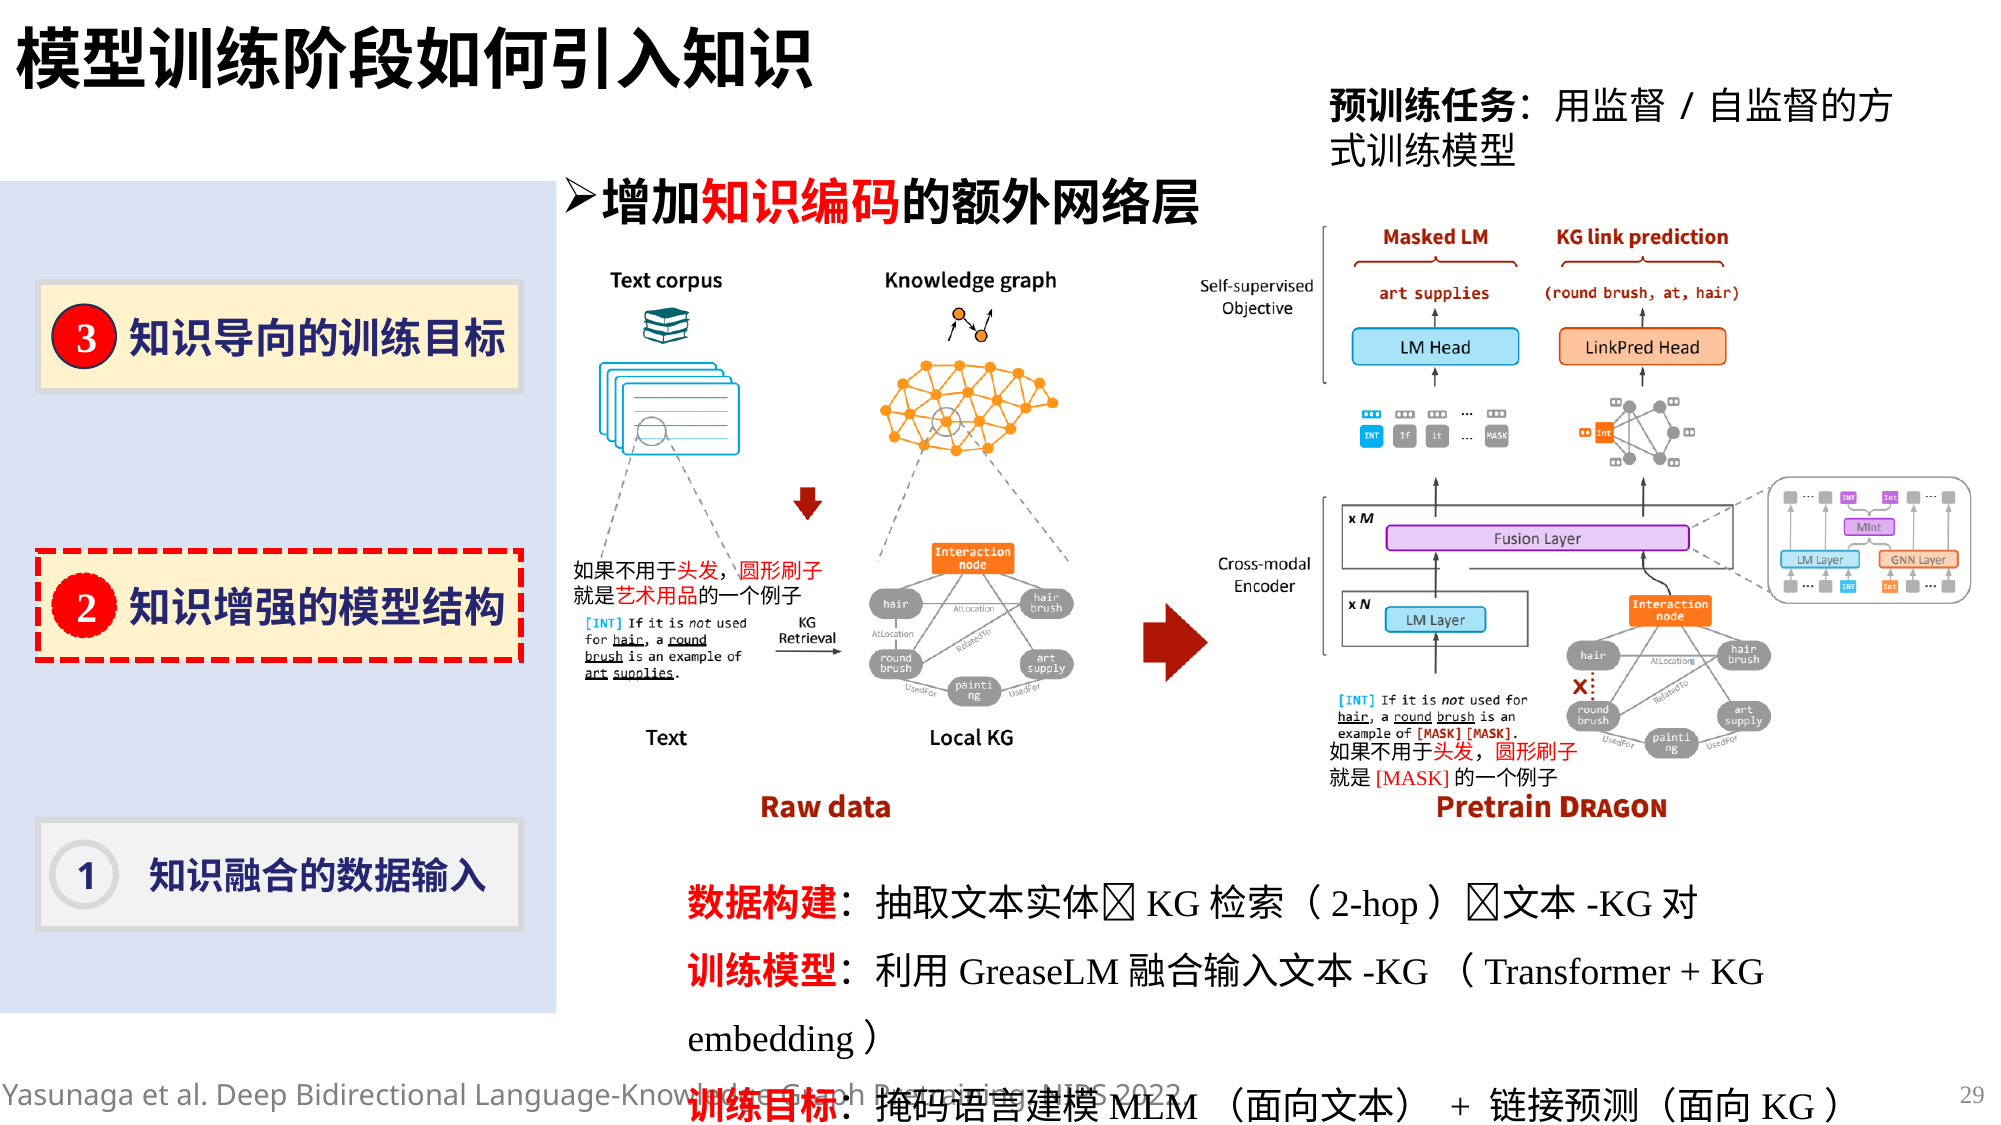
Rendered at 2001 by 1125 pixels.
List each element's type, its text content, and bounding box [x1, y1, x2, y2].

picture [546, 203, 1986, 843]
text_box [37, 281, 521, 392]
text_box Yasunaga et al. Deep Bidirectional Language-Knowledge Graph Pretraining. NIPS 2022. [0, 1068, 672, 1119]
title 模型训练阶段如何引入知识 [0, 6, 1325, 119]
slide_number 29 [1550, 1063, 2000, 1124]
list 增加知识编码的额外网络层 [546, 843, 1893, 1014]
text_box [37, 819, 521, 930]
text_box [37, 550, 521, 661]
text_box 数据构建：抽取文本实体KG检索（2-hop）文本-KG对 训练模型：利用GreaseLM融合输入文本-KG（Transformer + KG embedding） 训练目标：掩码语言建模MLM（面向文本） + 链接预测（面向KG） [672, 849, 1976, 1125]
list 增加知识编码的额外网络层 [546, 170, 1893, 203]
text_box [0, 180, 546, 1014]
text_box 预训练任务：用监督/自监督的方式训练模型 [1314, 74, 1923, 180]
